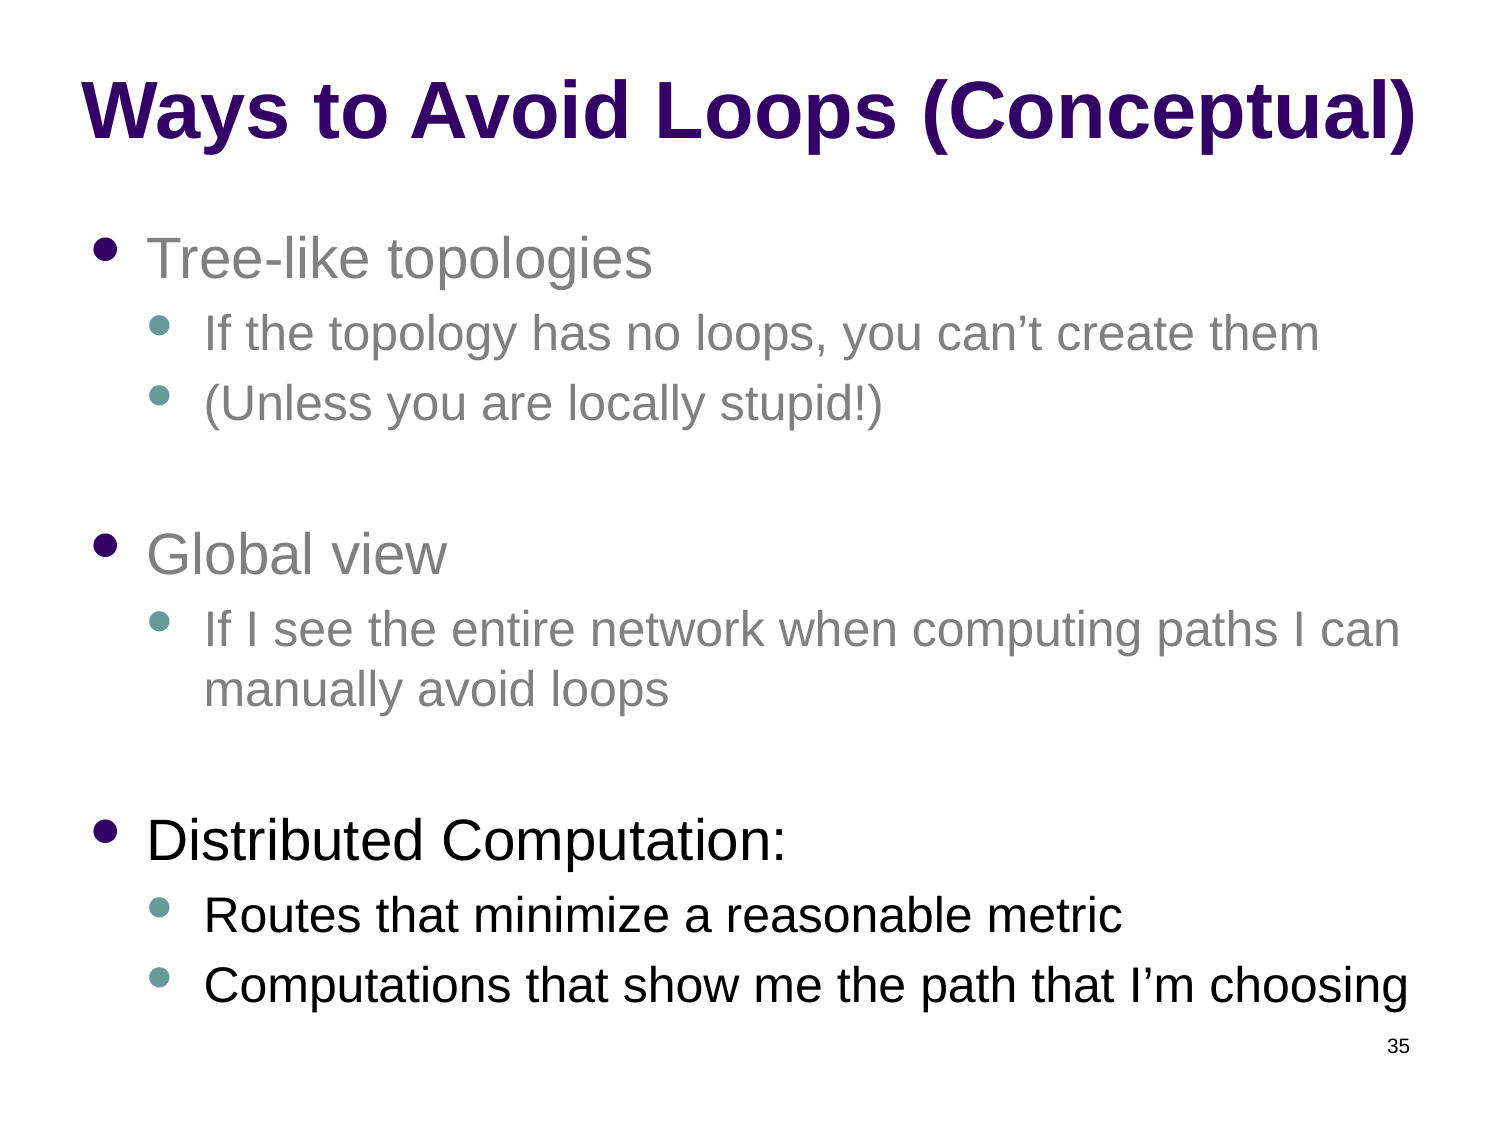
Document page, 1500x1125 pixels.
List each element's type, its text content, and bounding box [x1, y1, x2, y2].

list Tree-like topologies If the topology has no loops, you can’t create them (Unless you are locally stupid!) Global view If I see the entire network when computing paths I can manually avoid loops Distributed Computation: Routes that minimize a reasonable metric Computations that show me the path that I’m choosing [75, 212, 1475, 1006]
slide_number 35 [1074, 1024, 1426, 1101]
title Ways to Avoid Loops (Conceptual) [0, 20, 1500, 163]
